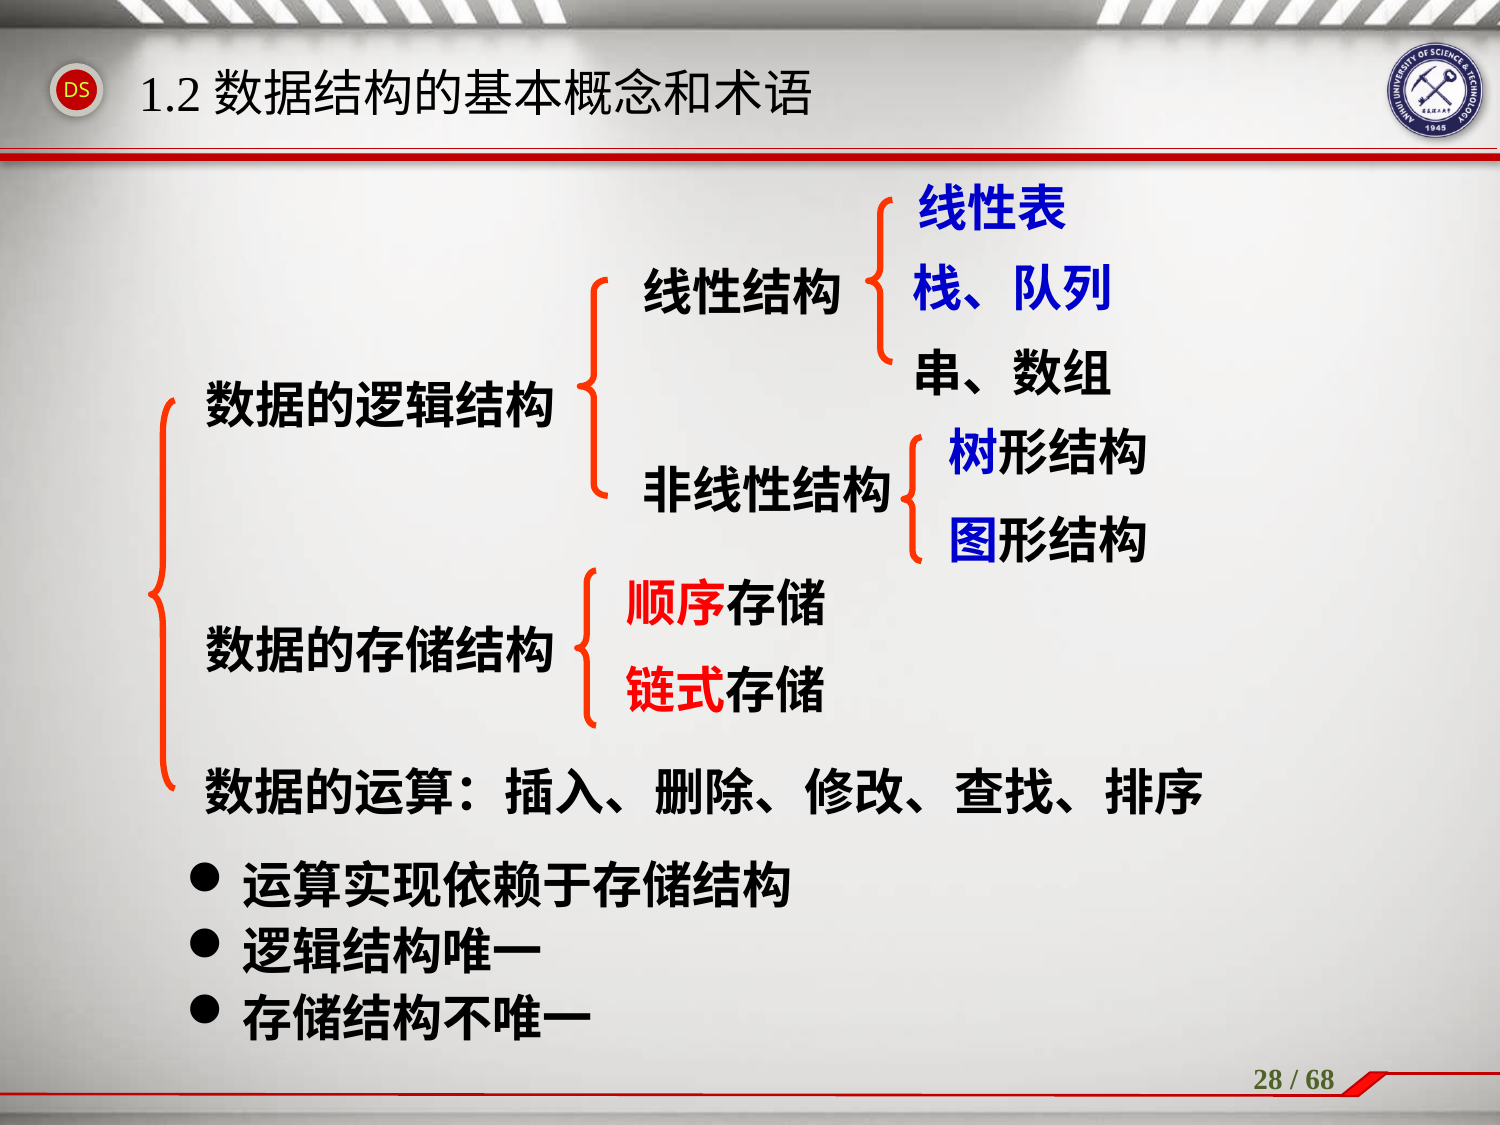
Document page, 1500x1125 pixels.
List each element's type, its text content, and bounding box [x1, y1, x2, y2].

text_box 树形结构 [933, 413, 1163, 488]
text_box 栈、队列 [897, 248, 1128, 324]
text_box 图形结构 [933, 500, 1163, 576]
text_box 数据的存储结构 [167, 611, 582, 687]
text_box 线性结构 [604, 253, 869, 329]
picture [0, 161, 1500, 1094]
text_box 数据的逻辑结构 [167, 365, 582, 441]
picture [0, 1075, 1500, 1125]
text_box 线性表 [902, 168, 1083, 244]
text_box 数据的运算：插入、删除、修改、查找、排序 [189, 753, 1231, 828]
text_box 运算实现依赖于存储结构 逻辑结构唯一 存储结构不唯一 [171, 846, 1365, 1054]
text_box [908, 436, 922, 562]
title 1.2数据结构的基本概念和术语 [123, 44, 1318, 138]
text_box 非线性结构 [604, 450, 908, 526]
text_box [577, 579, 597, 651]
text_box 顺序存储 [587, 563, 841, 639]
text_box [579, 280, 608, 496]
text_box [151, 408, 175, 789]
text_box [869, 199, 893, 362]
text_box 串、数组 [897, 333, 1128, 409]
picture [0, 0, 1500, 153]
text_box 链式存储 [576, 651, 852, 727]
